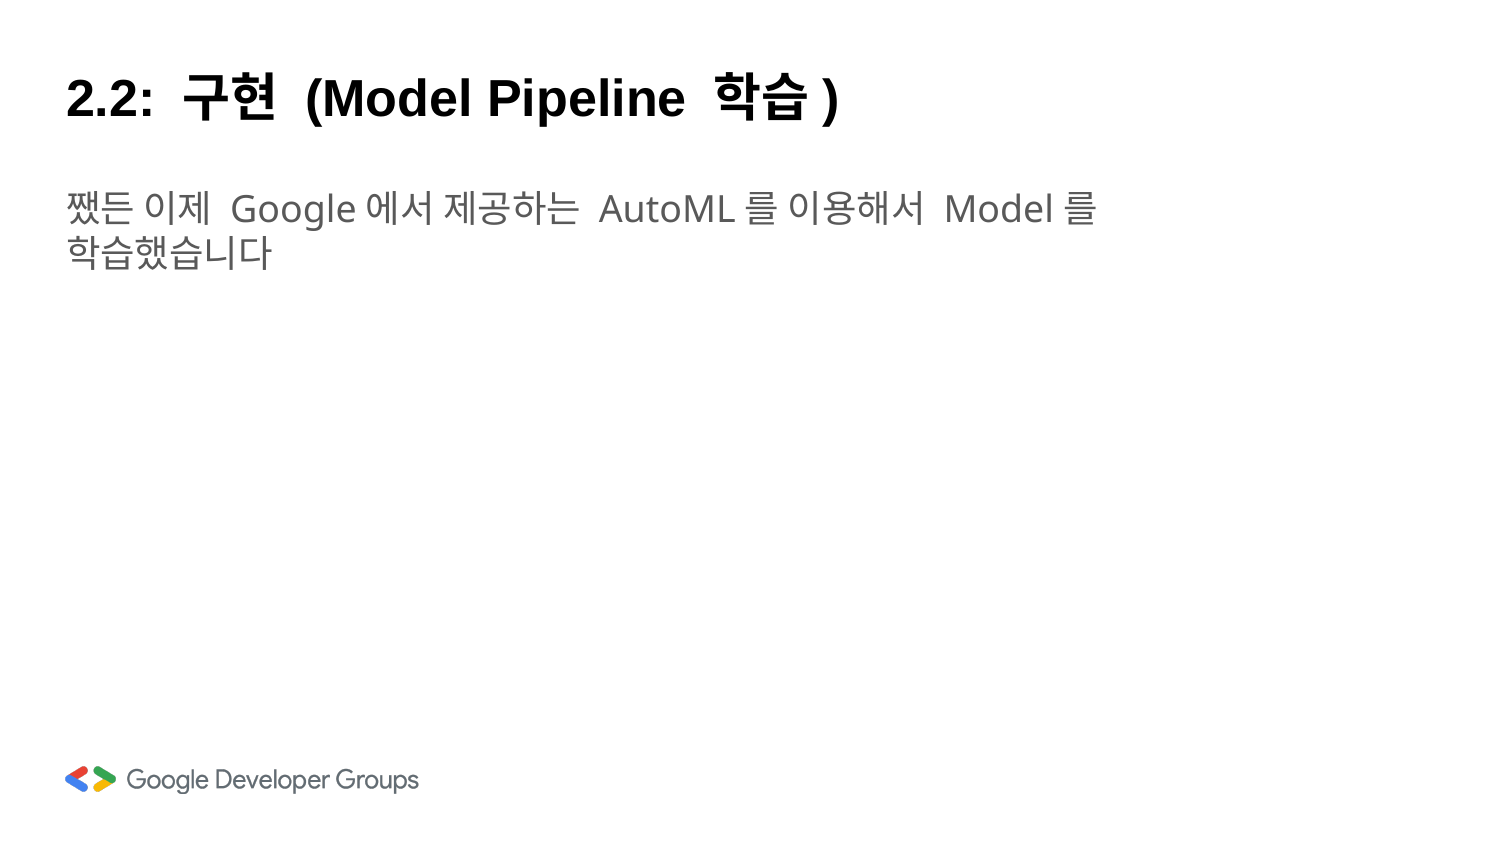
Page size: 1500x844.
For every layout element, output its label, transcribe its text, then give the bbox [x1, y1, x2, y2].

picture [64, 766, 419, 794]
text_box 쨌든 이제 Google에서 제공하는 AutoML를 이용해서 Model를 학습했습니다 [51, 169, 1125, 290]
title 2.2: 구현 (Model Pipeline 학습) [51, 61, 967, 131]
